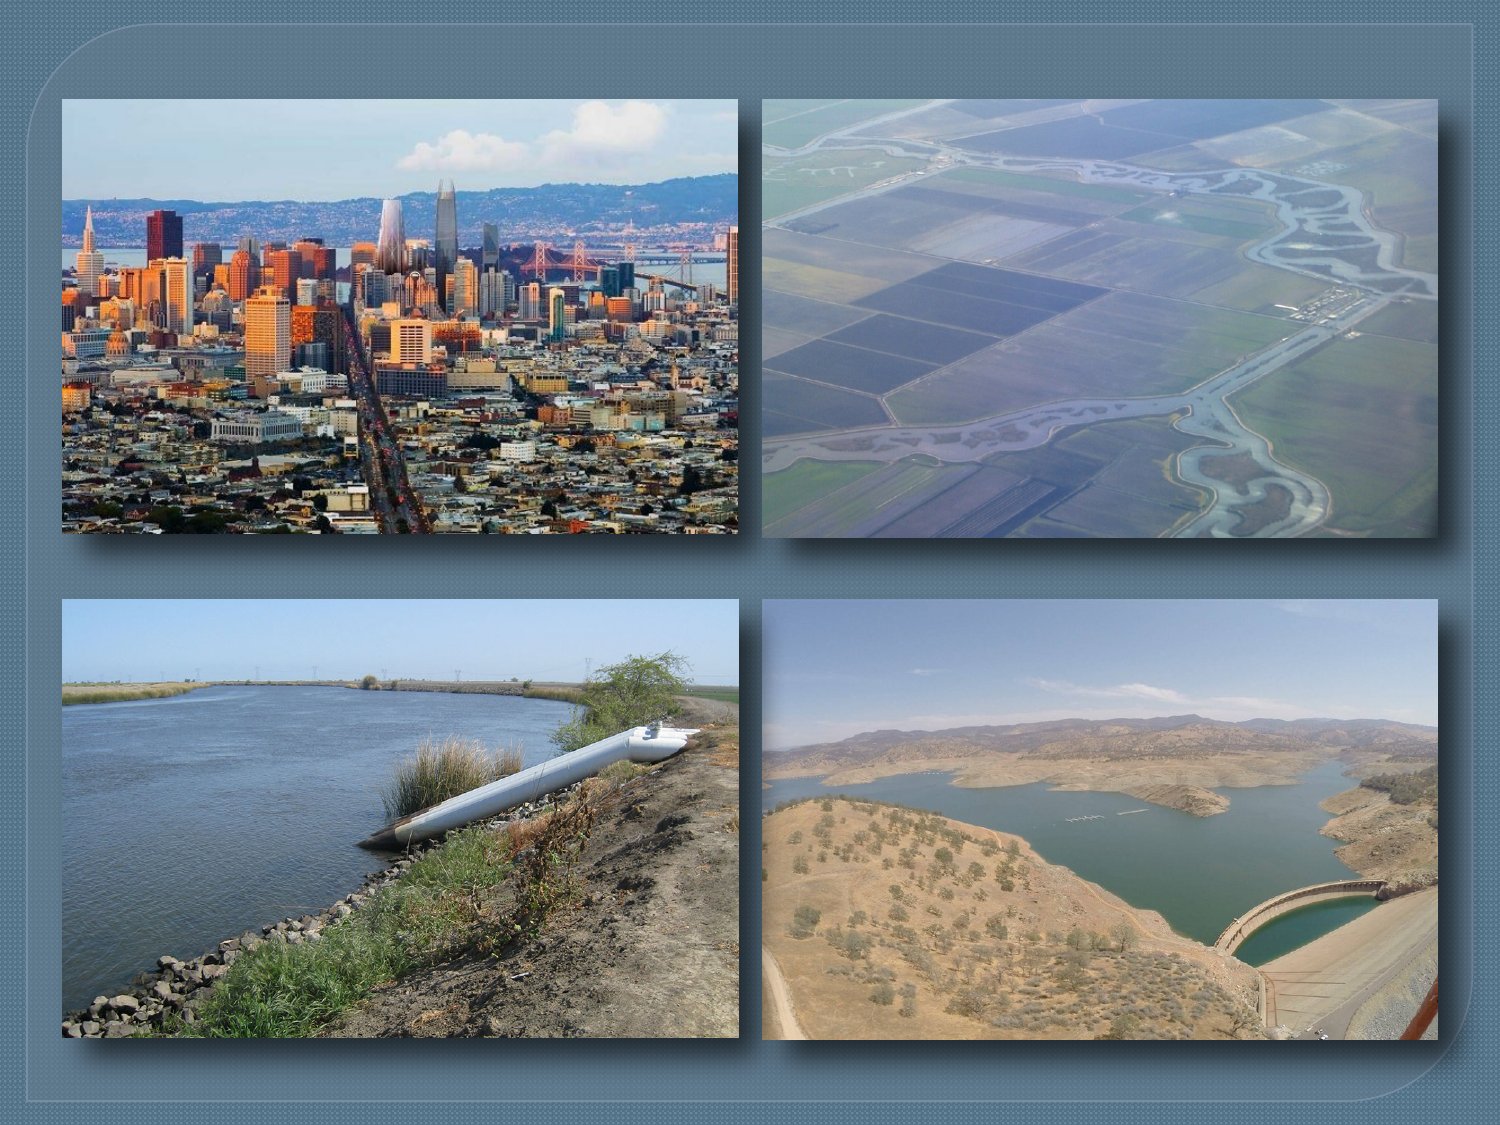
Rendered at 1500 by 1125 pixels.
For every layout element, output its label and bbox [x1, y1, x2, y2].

picture [62, 99, 738, 534]
picture [762, 599, 1438, 1040]
picture [762, 99, 1438, 538]
picture [62, 599, 739, 1038]
